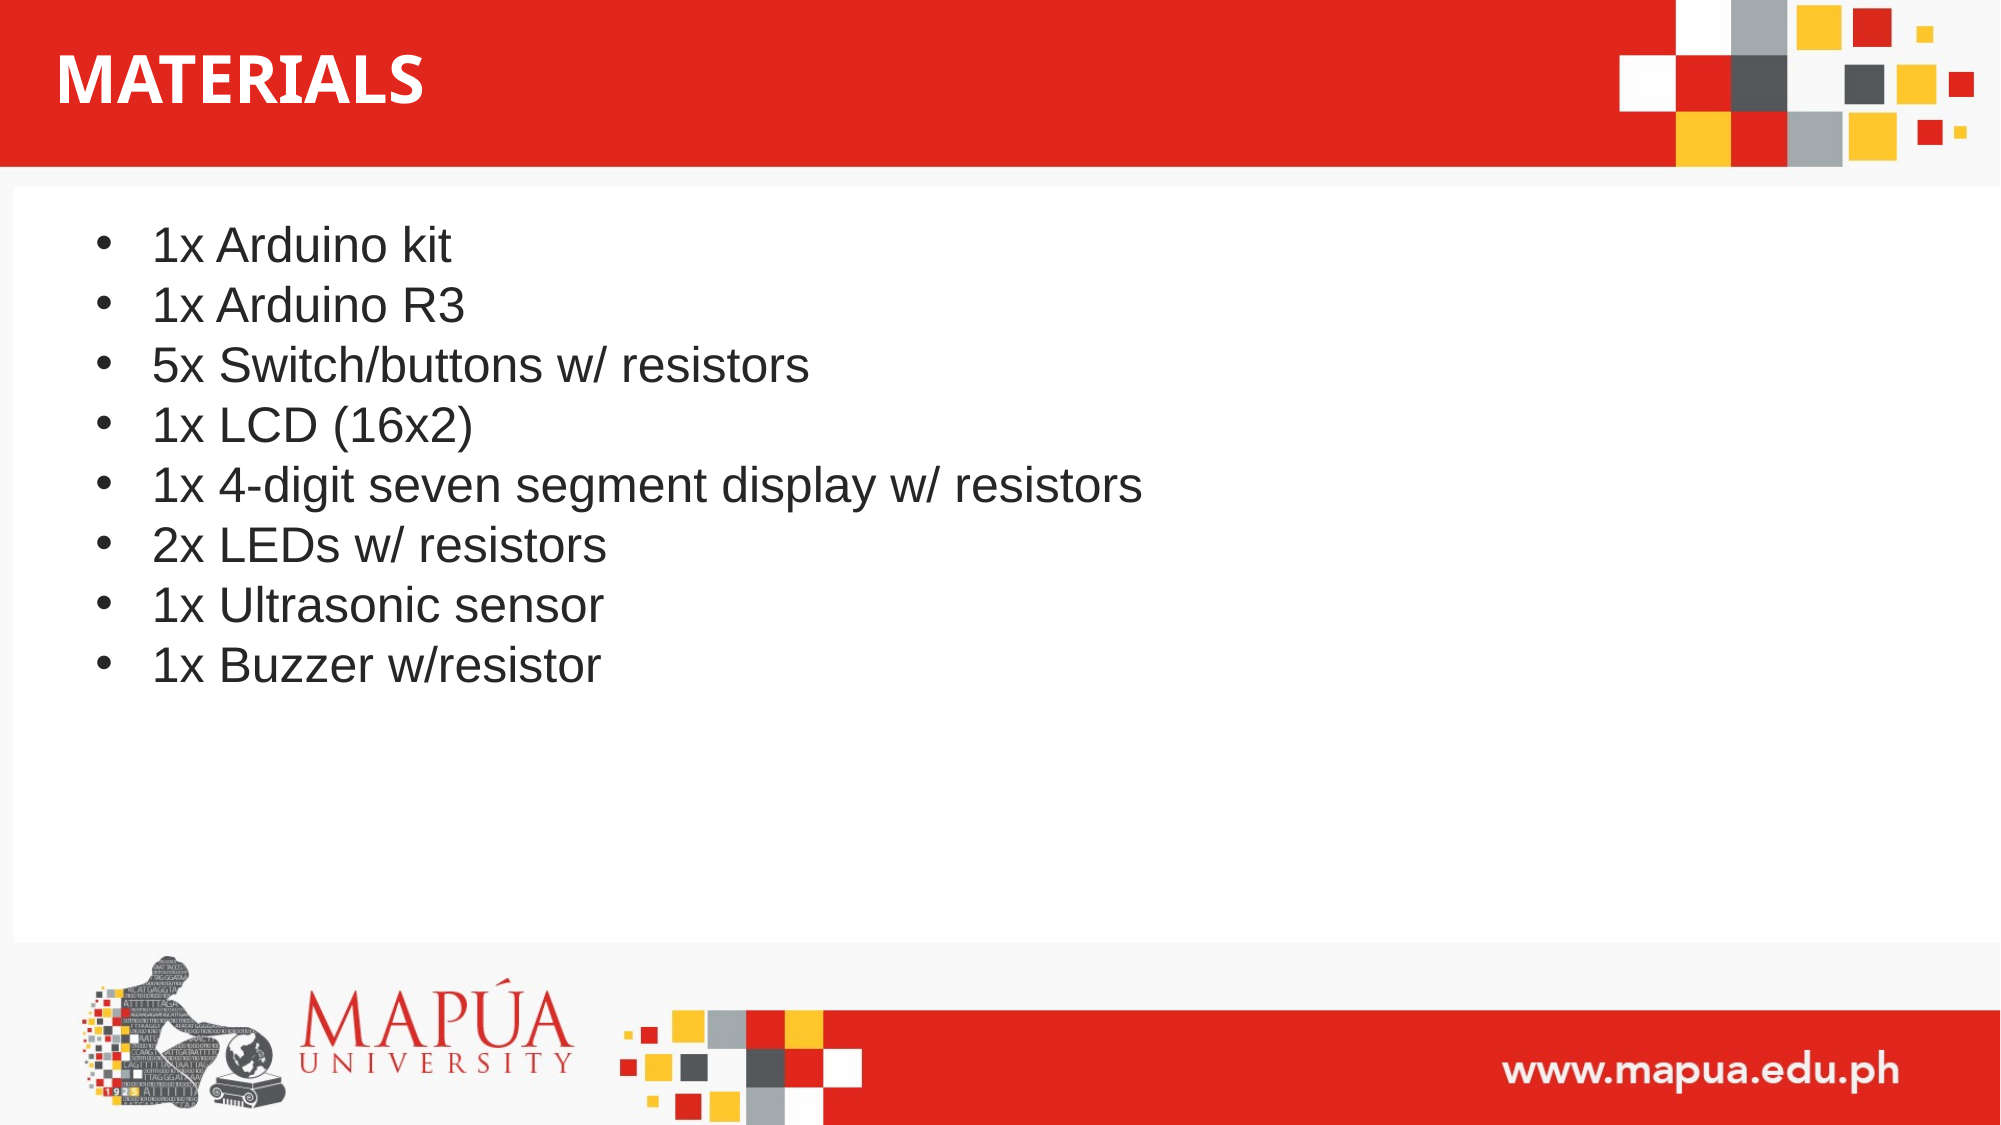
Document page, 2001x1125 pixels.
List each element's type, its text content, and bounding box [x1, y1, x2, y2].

text_box 1x Arduino kit 1x Arduino R3 5x Switch/buttons w/ resistors 1x LCD (16x2) 1x 4-digit seven segment display w/ resistors 2x LEDs w/ resistors 1x Ultrasonic sensor 1x Buzzer w/resistor [80, 204, 1159, 745]
picture [0, 0, 2001, 1125]
title MATERIALS [39, 0, 1616, 164]
text_box [13, 185, 2000, 943]
